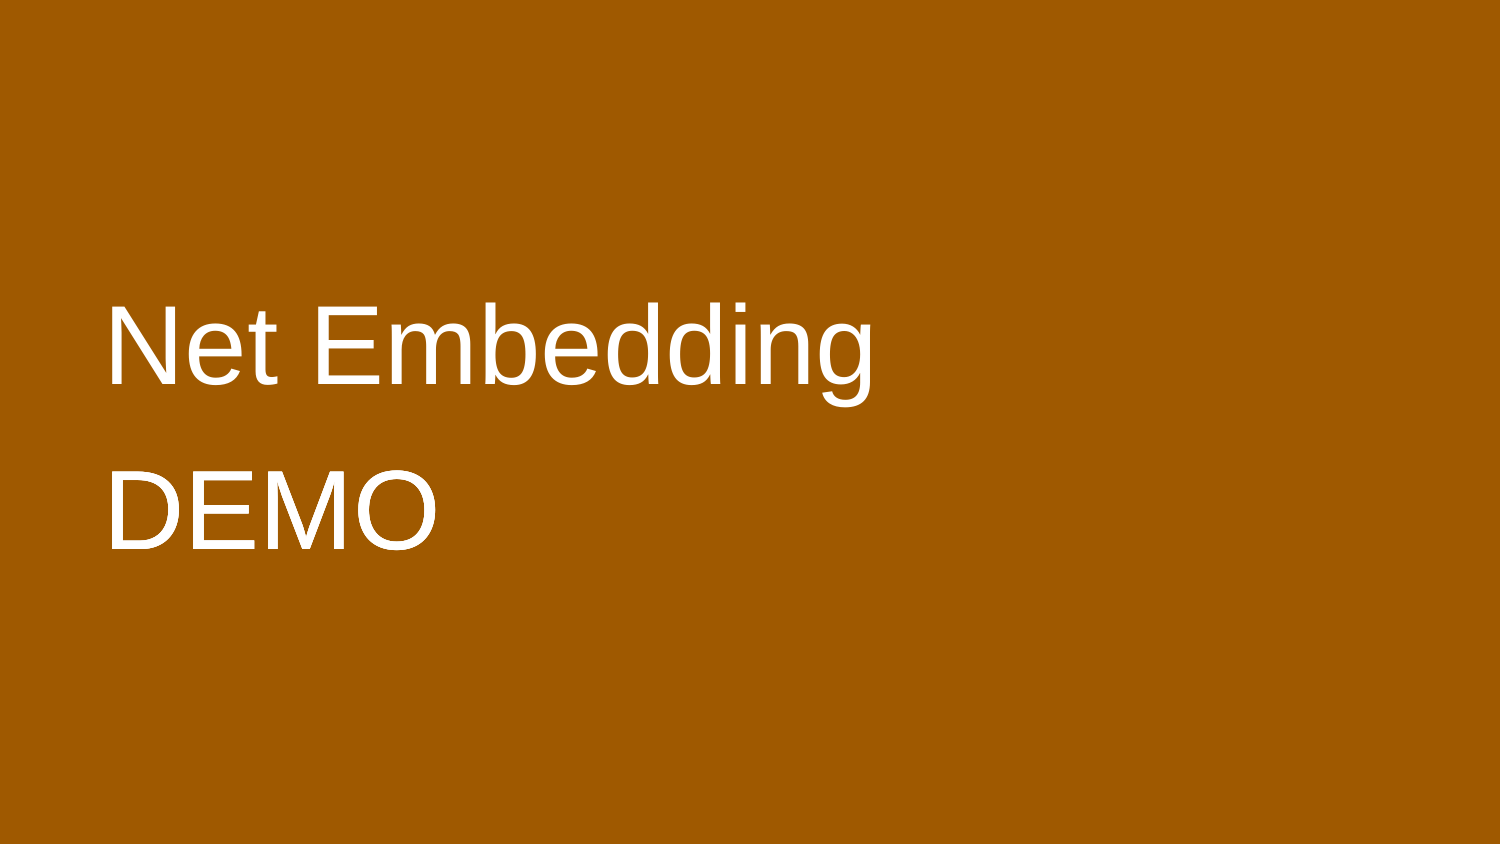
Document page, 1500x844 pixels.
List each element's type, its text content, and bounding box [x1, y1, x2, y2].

title Net Embedding [88, 90, 1412, 423]
